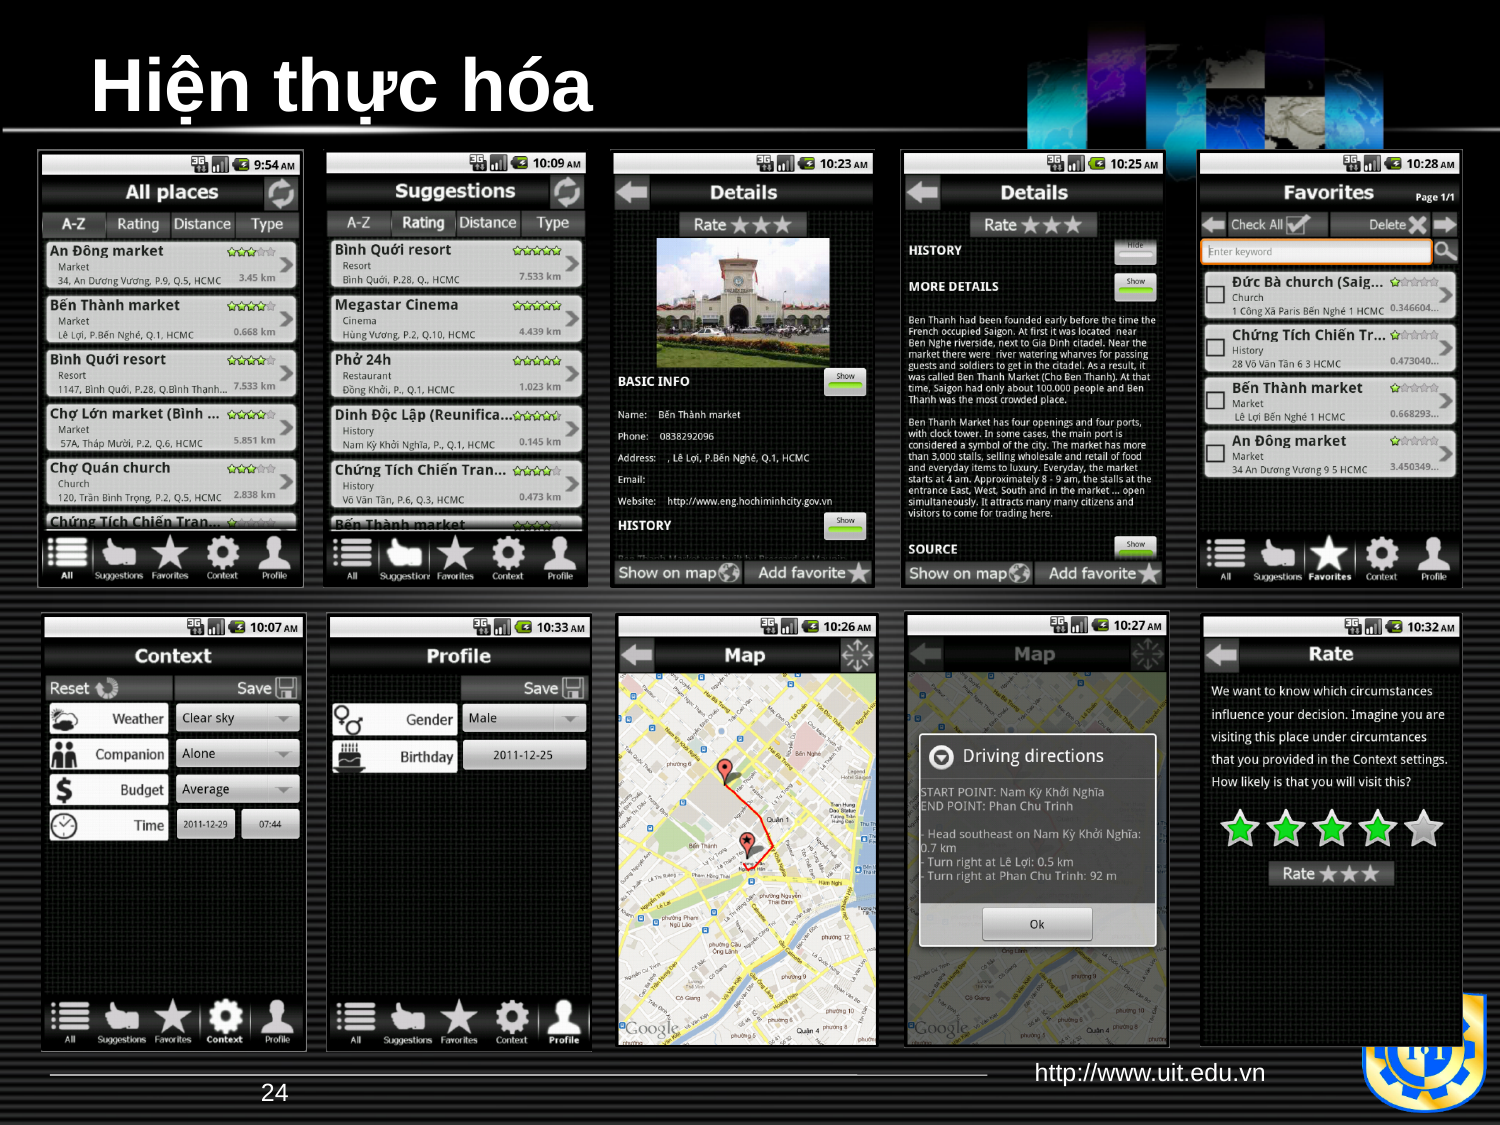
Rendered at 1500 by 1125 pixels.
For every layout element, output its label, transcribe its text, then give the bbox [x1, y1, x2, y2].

footer http://www.uit.edu.vn [987, 1049, 1282, 1100]
title Hiện thực hóa [75, 43, 1269, 119]
slide_number 24 [245, 1068, 459, 1109]
picture [0, 1, 1500, 1125]
